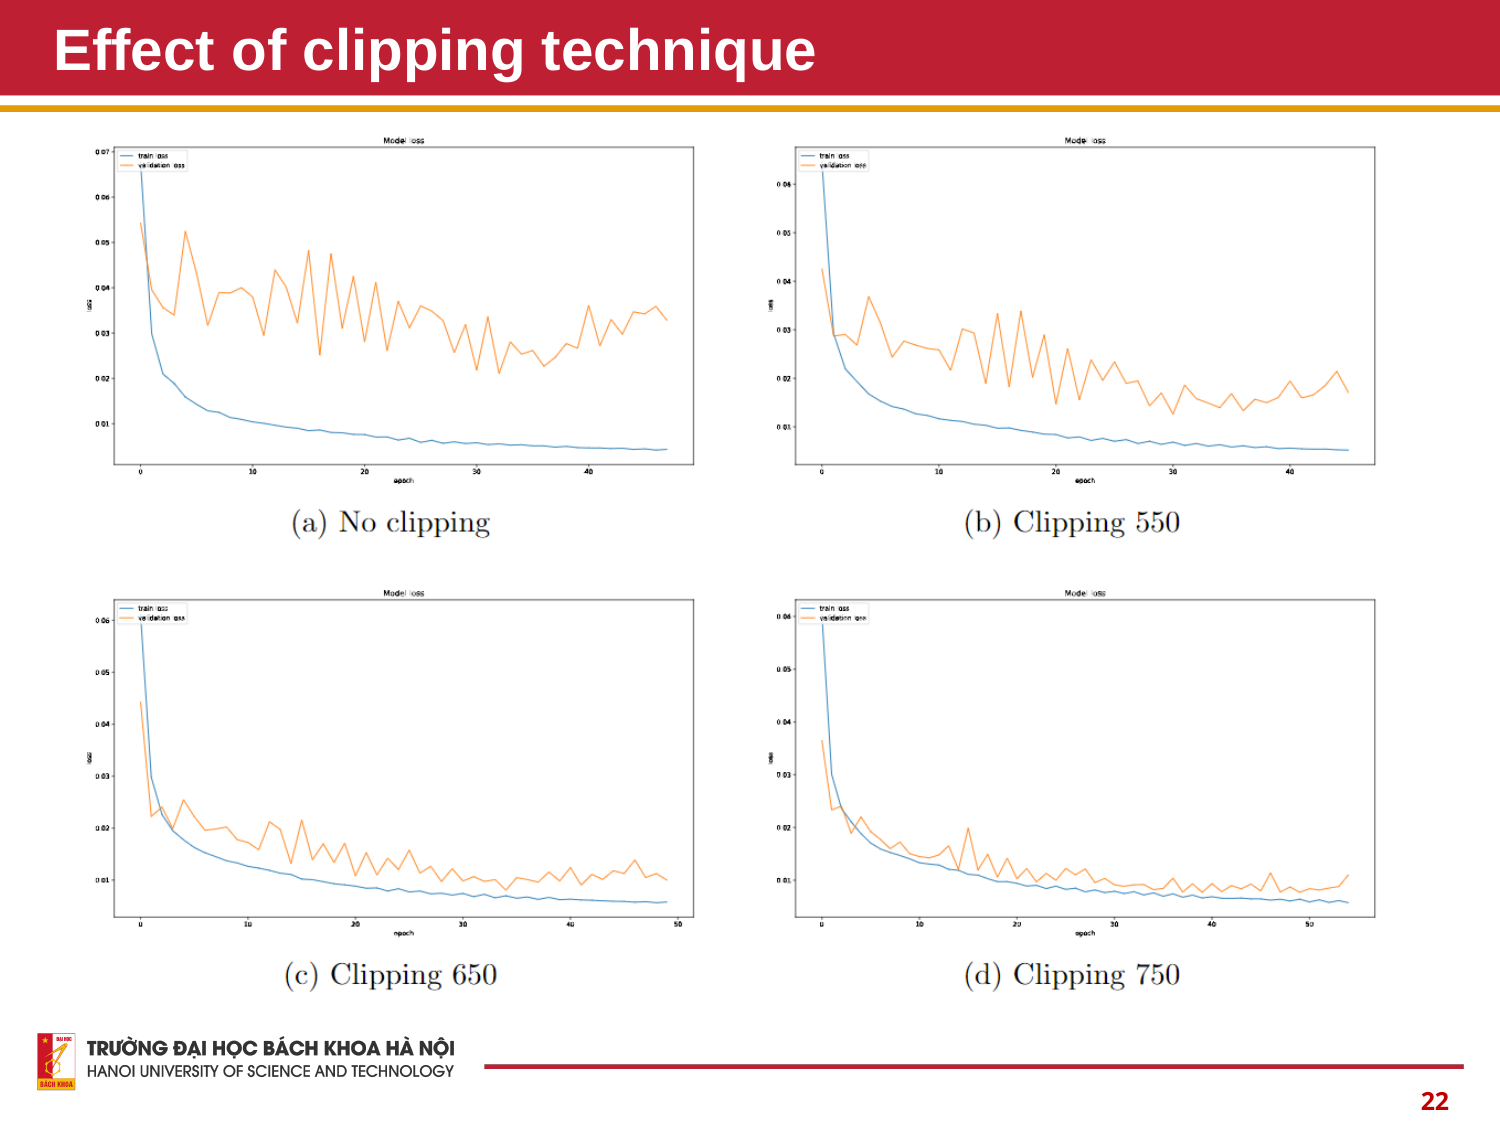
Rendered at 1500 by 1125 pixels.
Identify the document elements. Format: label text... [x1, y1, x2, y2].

slide_number 22 [1126, 1078, 1464, 1125]
picture [0, 0, 1500, 1125]
title Effect of clipping technique [38, 12, 1462, 87]
